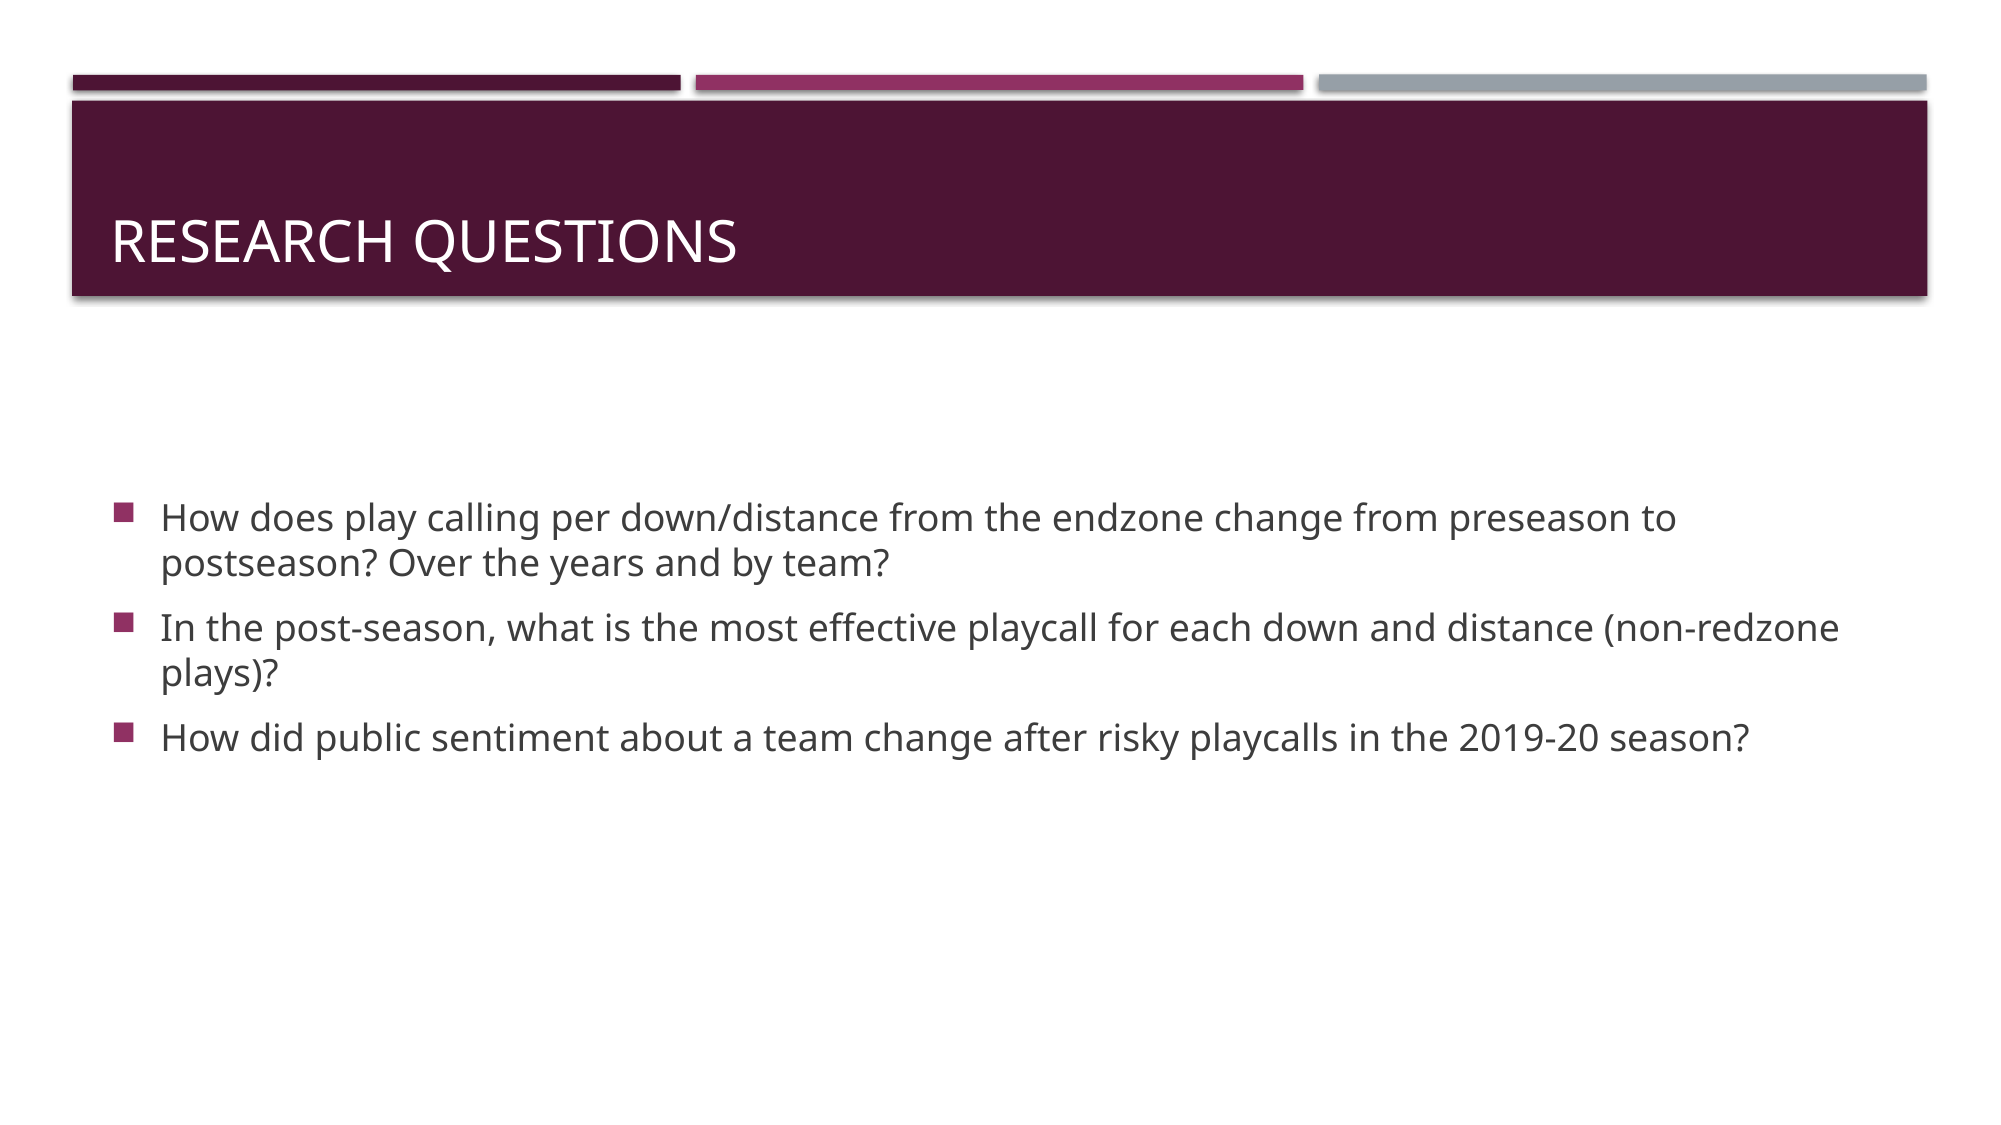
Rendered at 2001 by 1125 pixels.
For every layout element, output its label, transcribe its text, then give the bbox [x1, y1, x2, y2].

title Research questions [95, 115, 1905, 282]
list How does play calling per down/distance from the endzone change from preseason to postseason? Over the years and by team? In the post-season, what is the most effective playcall for each down and distance (non-redzone plays)? How did public sentiment about a team change after risky playcalls in the 2019-20 season? [95, 357, 1905, 962]
